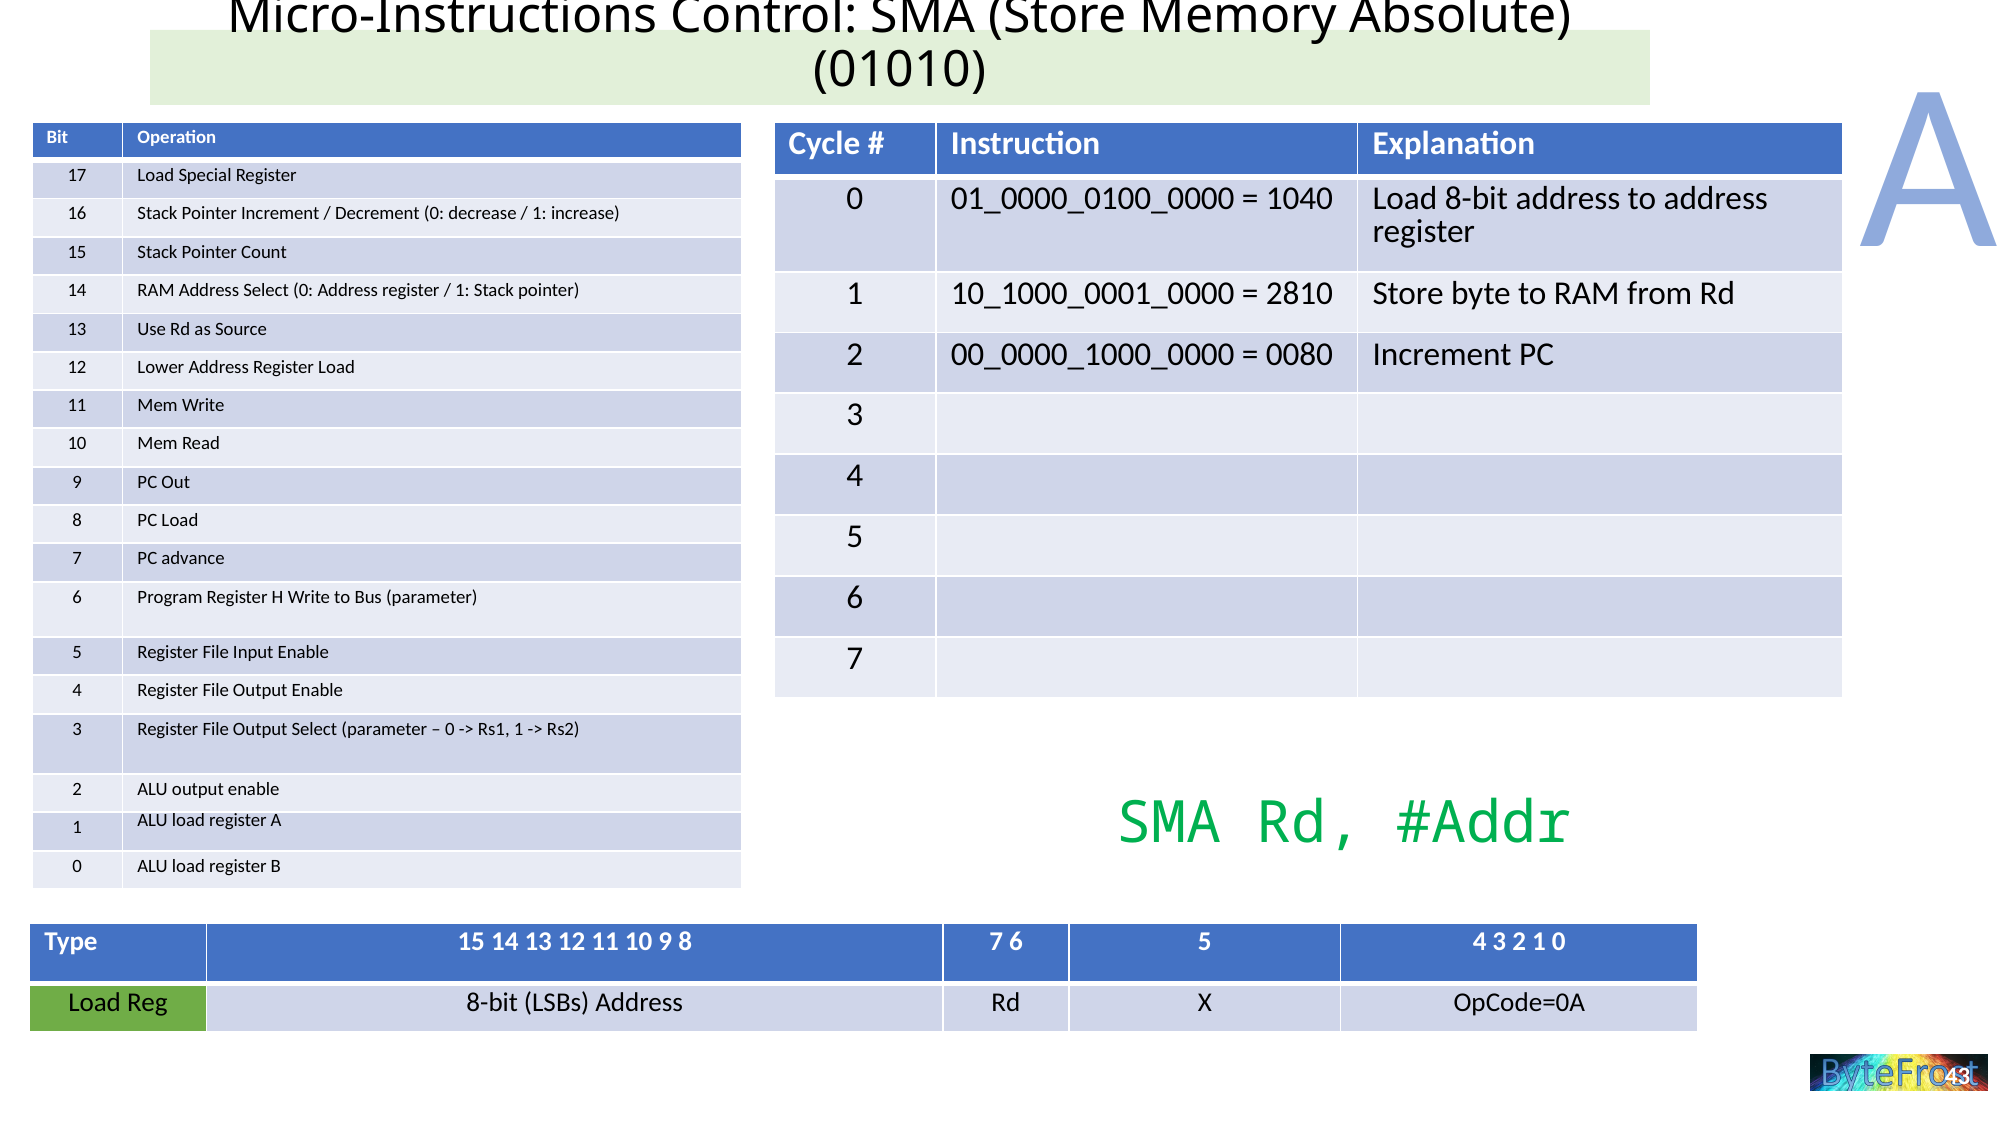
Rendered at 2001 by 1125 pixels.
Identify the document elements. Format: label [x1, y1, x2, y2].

table_cell [123, 276, 741, 313]
title [150, 29, 1650, 105]
table_cell [33, 391, 122, 427]
table_cell [33, 676, 122, 713]
table_cell [775, 638, 935, 697]
table_cell [775, 273, 935, 332]
table_cell [775, 180, 935, 271]
table_cell [1358, 333, 1842, 392]
table_cell [123, 238, 741, 274]
table_cell [1070, 986, 1340, 1031]
table_cell [33, 506, 122, 542]
table_header [30, 924, 206, 981]
table_cell [33, 775, 122, 811]
text_box [1066, 776, 1587, 862]
table_header [1070, 924, 1340, 981]
table_cell [123, 775, 741, 811]
table_cell [944, 986, 1068, 1031]
table_cell [123, 813, 741, 850]
table_cell [33, 238, 122, 274]
table_cell [123, 163, 741, 198]
table_cell [123, 468, 741, 504]
table_cell [33, 715, 122, 773]
table_cell [33, 163, 122, 198]
table_cell [33, 583, 122, 636]
table_cell [1358, 273, 1842, 332]
table_cell [123, 429, 741, 466]
table_cell [775, 394, 935, 453]
table_cell [1358, 394, 1842, 453]
table_cell [1358, 455, 1842, 514]
table_header [207, 924, 942, 981]
table_cell [123, 583, 741, 636]
table_cell [1358, 516, 1842, 575]
table_cell [937, 577, 1357, 636]
table_cell [123, 544, 741, 581]
table_cell [33, 199, 122, 236]
table_cell [1341, 986, 1697, 1031]
table_cell [33, 429, 122, 466]
table_cell [33, 638, 122, 674]
table_cell [207, 986, 942, 1031]
table_cell [937, 394, 1357, 453]
text_box [1535, 1044, 1986, 1105]
table_cell [30, 986, 206, 1031]
table_cell [775, 333, 935, 392]
table_cell [33, 852, 122, 888]
table_cell [937, 333, 1357, 392]
table_cell [33, 468, 122, 504]
table_cell [123, 199, 741, 236]
table_cell [123, 676, 741, 713]
table_cell [123, 314, 741, 351]
table_cell [33, 314, 122, 351]
table_cell [33, 813, 122, 850]
table_cell [123, 638, 741, 674]
table_cell [123, 852, 741, 888]
table_cell [123, 391, 741, 427]
table_header [1358, 123, 1842, 174]
table_cell [1358, 638, 1842, 697]
table_header [33, 123, 122, 157]
table_cell [937, 455, 1357, 514]
table_cell [33, 544, 122, 581]
table_header [944, 924, 1068, 981]
table_cell [937, 180, 1357, 271]
table_cell [1358, 180, 1842, 271]
table_cell [775, 577, 935, 636]
table_header [123, 123, 741, 157]
table_cell [937, 638, 1357, 697]
text_box [1844, 0, 2000, 303]
table_cell [1358, 577, 1842, 636]
table_cell [33, 276, 122, 313]
table_cell [33, 353, 122, 389]
table_cell [123, 506, 741, 542]
table_cell [937, 516, 1357, 575]
table_cell [123, 715, 741, 773]
table_cell [123, 353, 741, 389]
table_header [1341, 924, 1697, 981]
table_cell [775, 516, 935, 575]
table_cell [937, 273, 1357, 332]
table_cell [775, 455, 935, 514]
table_header [937, 123, 1357, 174]
picture [1810, 1054, 1988, 1091]
table_header [775, 123, 935, 174]
